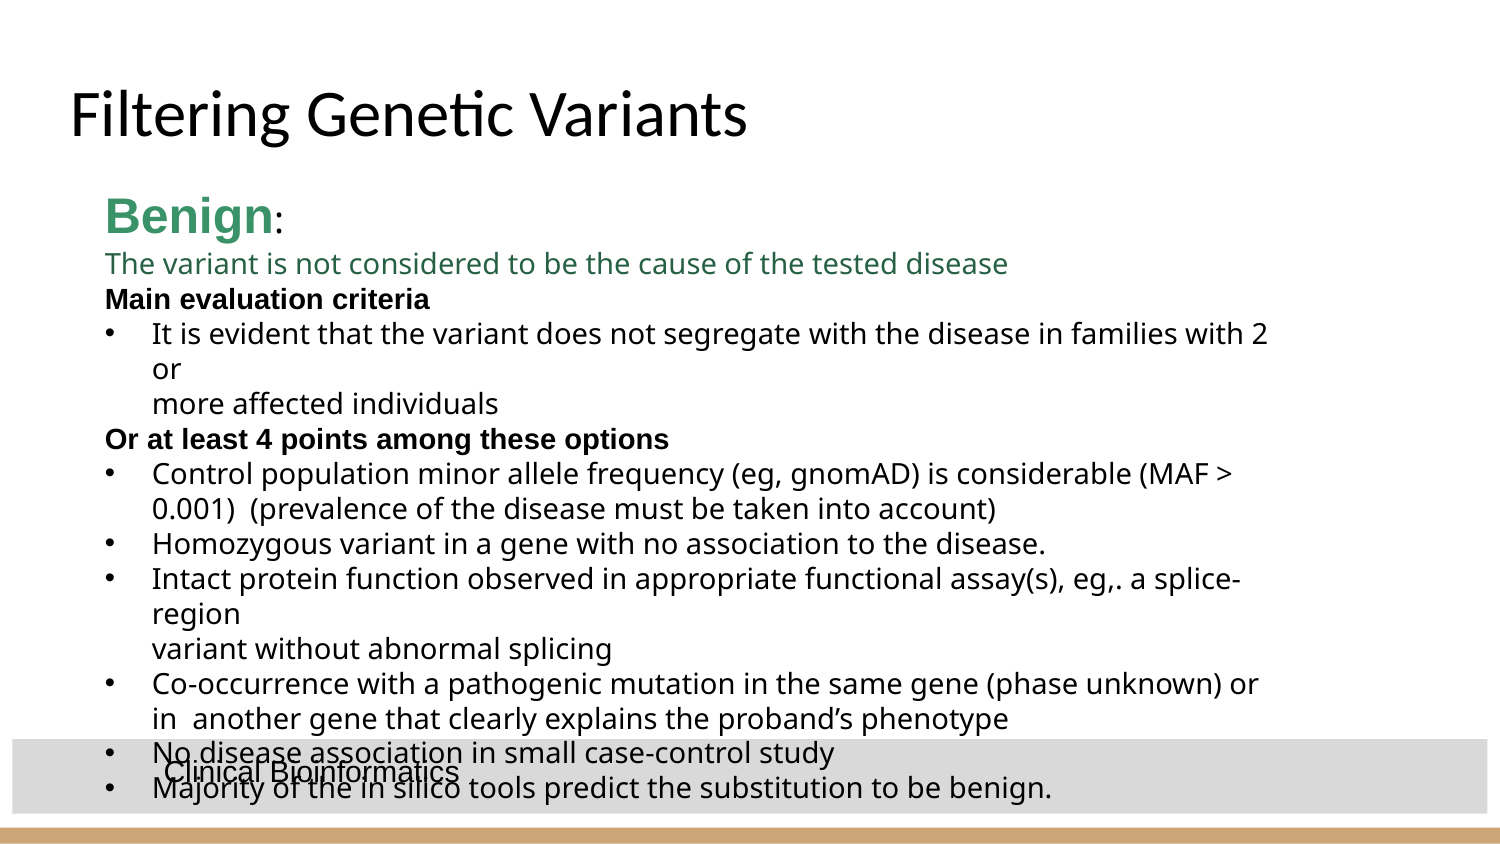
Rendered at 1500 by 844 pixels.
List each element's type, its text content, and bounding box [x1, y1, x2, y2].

text_box Benign: The variant is not considered to be the cause of the tested disease Main evaluation criteria It is evident that the variant does not segregate with the disease in families with 2 or more affected individuals Or at least 4 points among these options Control population minor allele frequency (eg, gnomAD) is considerable (MAF > 0.001) (prevalence of the disease must be taken into account) Homozygous variant in a gene with no association to the disease. Intact protein function observed in appropriate functional assay(s), eg,. a splice-region variant without abnormal splicing Co-occurrence with a pathogenic mutation in the same gene (phase unknown) or in another gene that clearly explains the proband’s phenotype No disease association in small case-control study Majority of the in silico tools predict the substitution to be benign. [102, 177, 1292, 805]
footer Clinical Bioinformatics [24, 749, 597, 844]
title Filtering Genetic Variants [68, 67, 864, 211]
